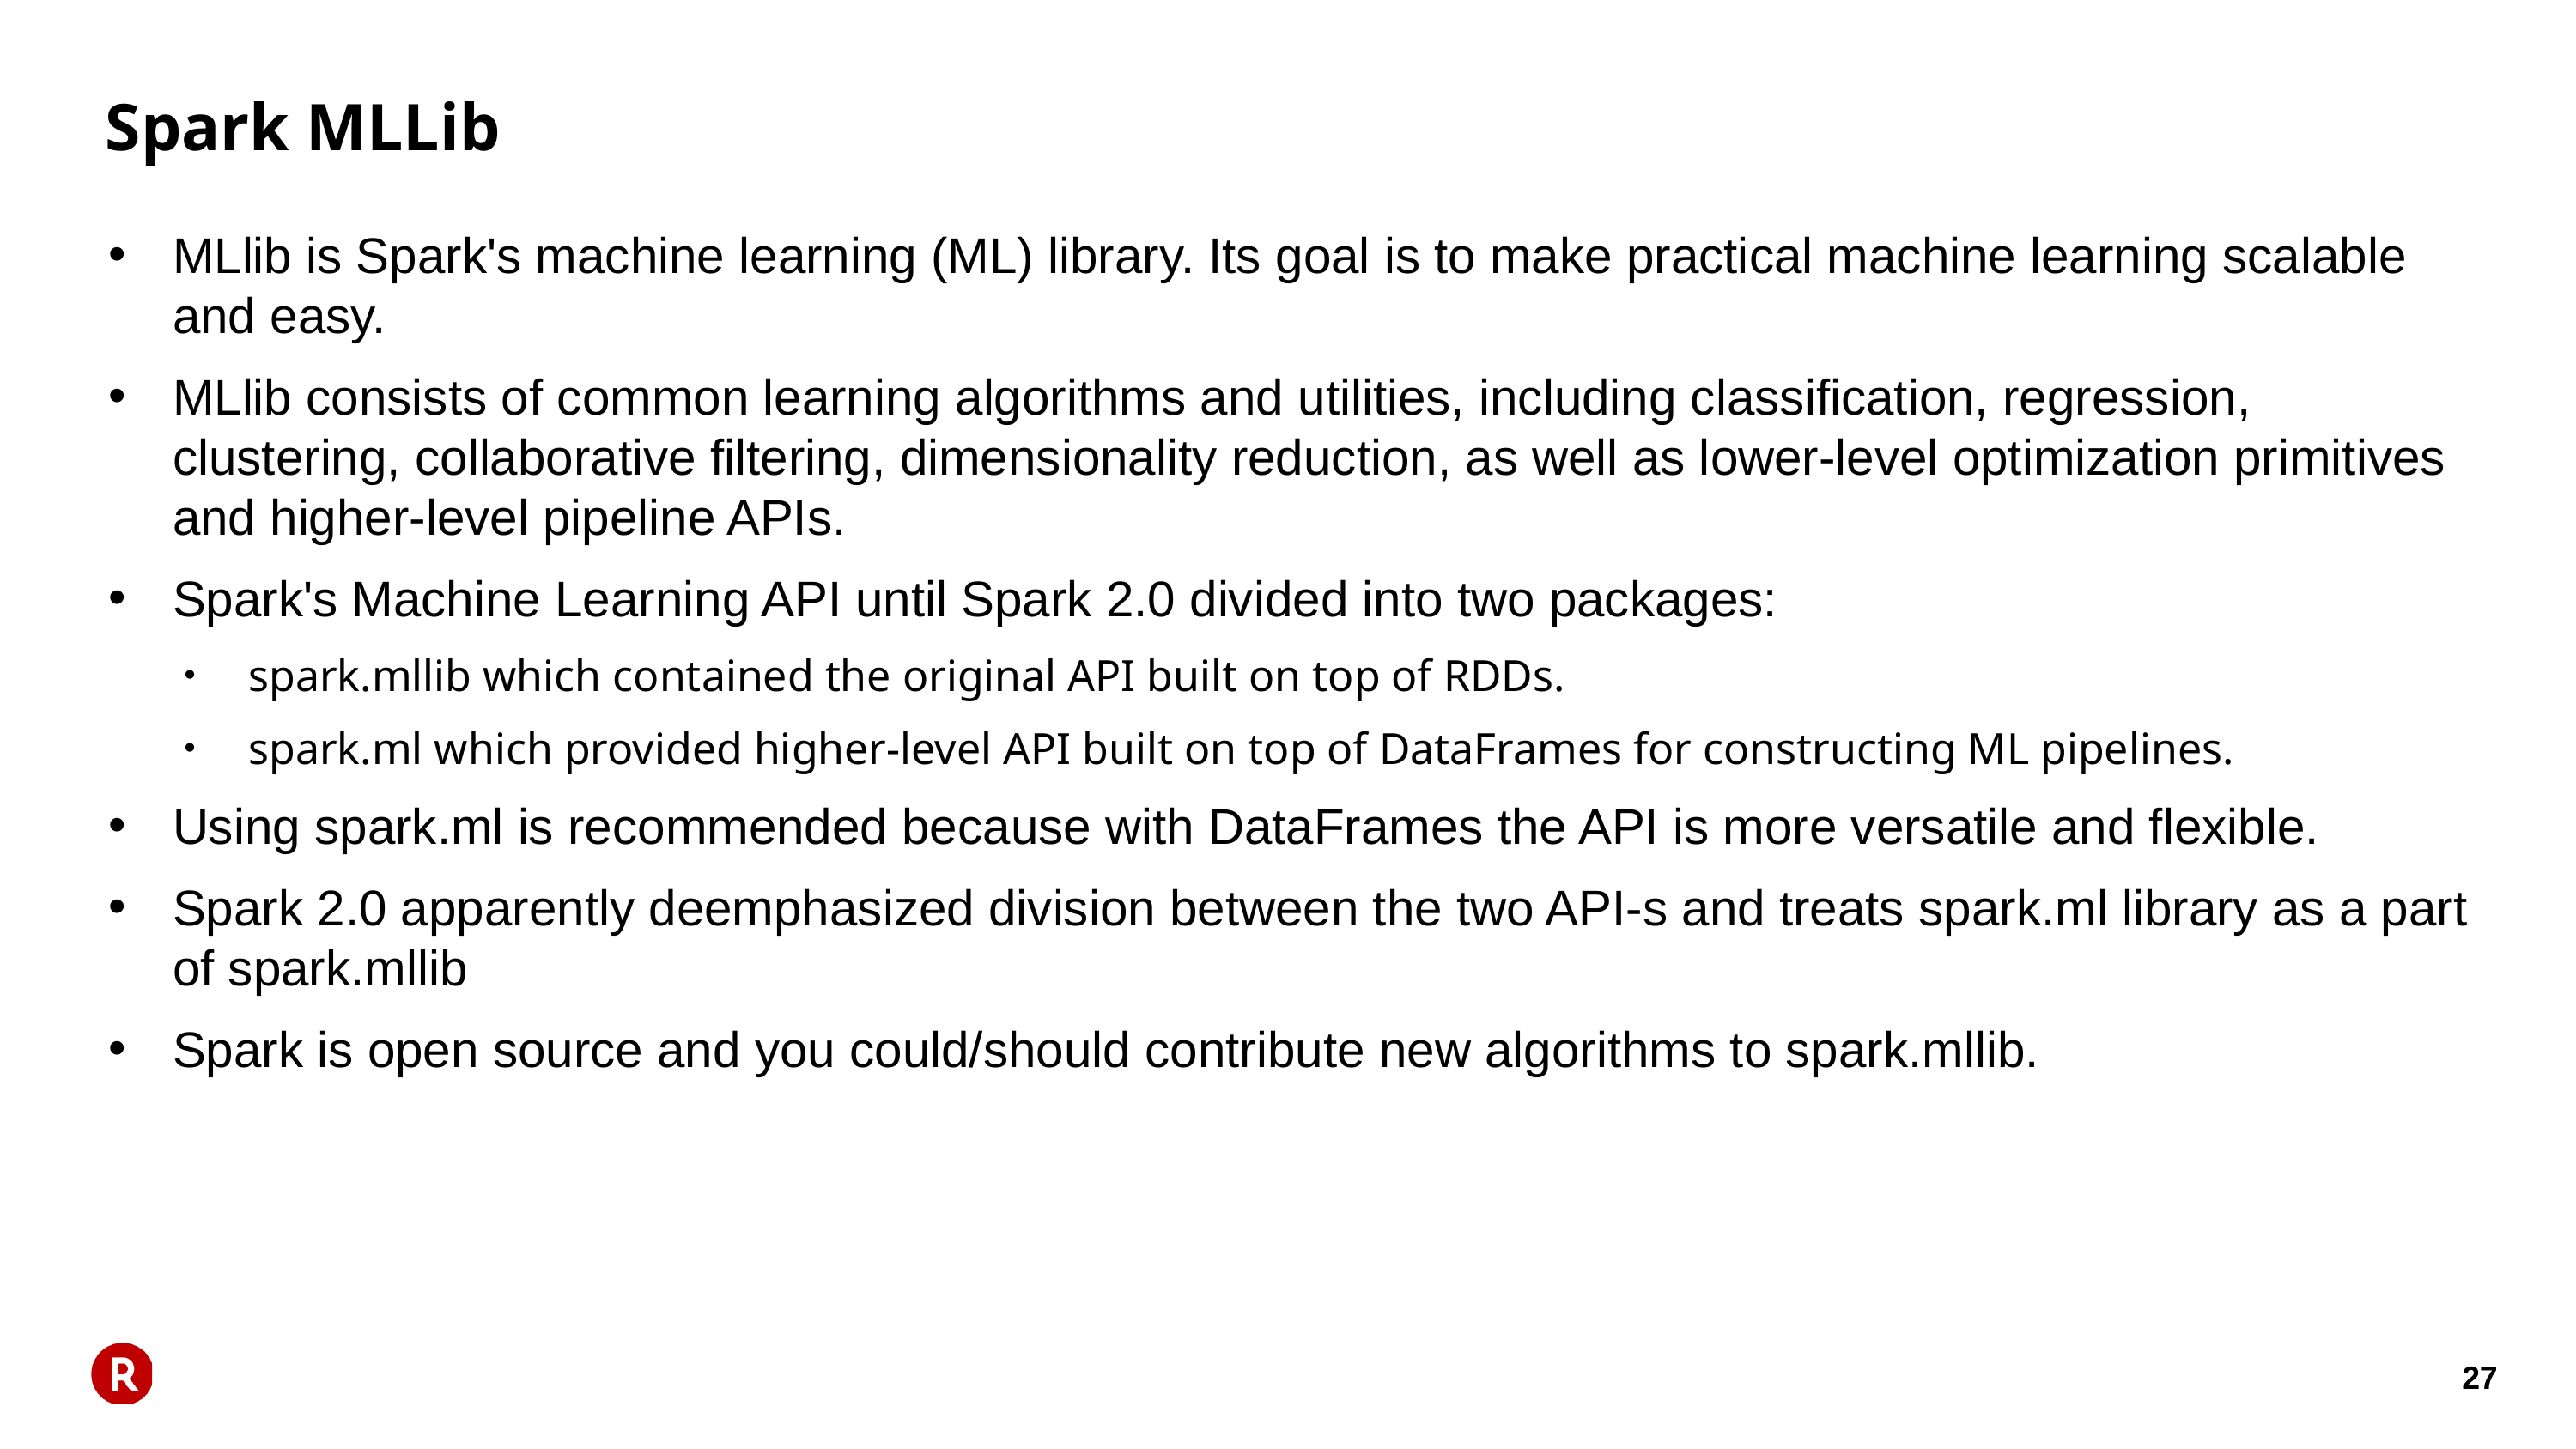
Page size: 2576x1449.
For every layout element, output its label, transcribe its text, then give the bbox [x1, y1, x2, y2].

list MLlib is Spark's machine learning (ML) library. Its goal is to make practical machine learning scalable and easy. MLlib consists of common learning algorithms and utilities, including classification, regression, clustering, collaborative filtering, dimensionality reduction, as well as lower-level optimization primitives and higher-level pipeline APIs. Spark's Machine Learning API until Spark 2.0 divided into two packages: spark.mllib which contained the original API built on top of RDDs. spark.ml which provided higher-level API built on top of DataFrames for constructing ML pipelines. Using spark.ml is recommended because with DataFrames the API is more versatile and flexible. Spark 2.0 apparently deemphasized division between the two API-s and treats spark.ml library as a part of spark.mllib Spark is open source and you could/should contribute new algorithms to spark.mllib. [95, 217, 2485, 1307]
title Spark MLLib [94, 67, 2486, 183]
